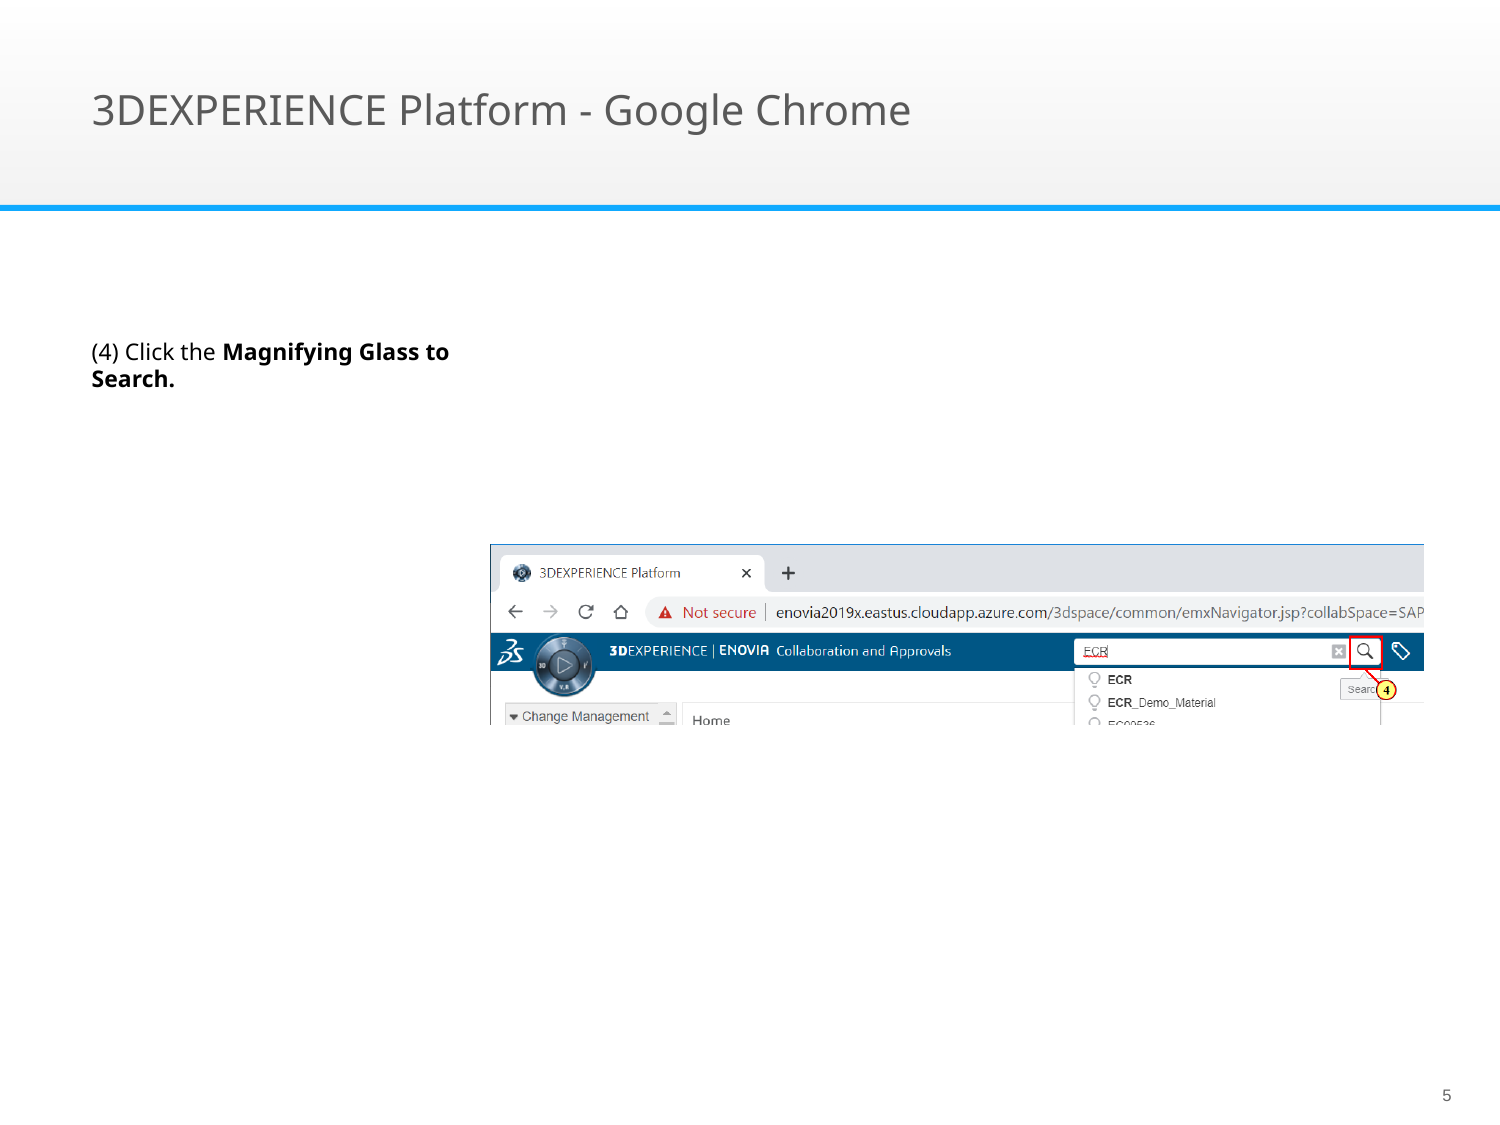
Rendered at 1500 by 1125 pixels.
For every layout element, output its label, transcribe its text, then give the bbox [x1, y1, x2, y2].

title 3DEXPERIENCE Platform - Google Chrome [76, 53, 1424, 166]
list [489, 544, 1424, 726]
list (4) Click the Magnifying Glass to Search. [76, 265, 479, 1004]
